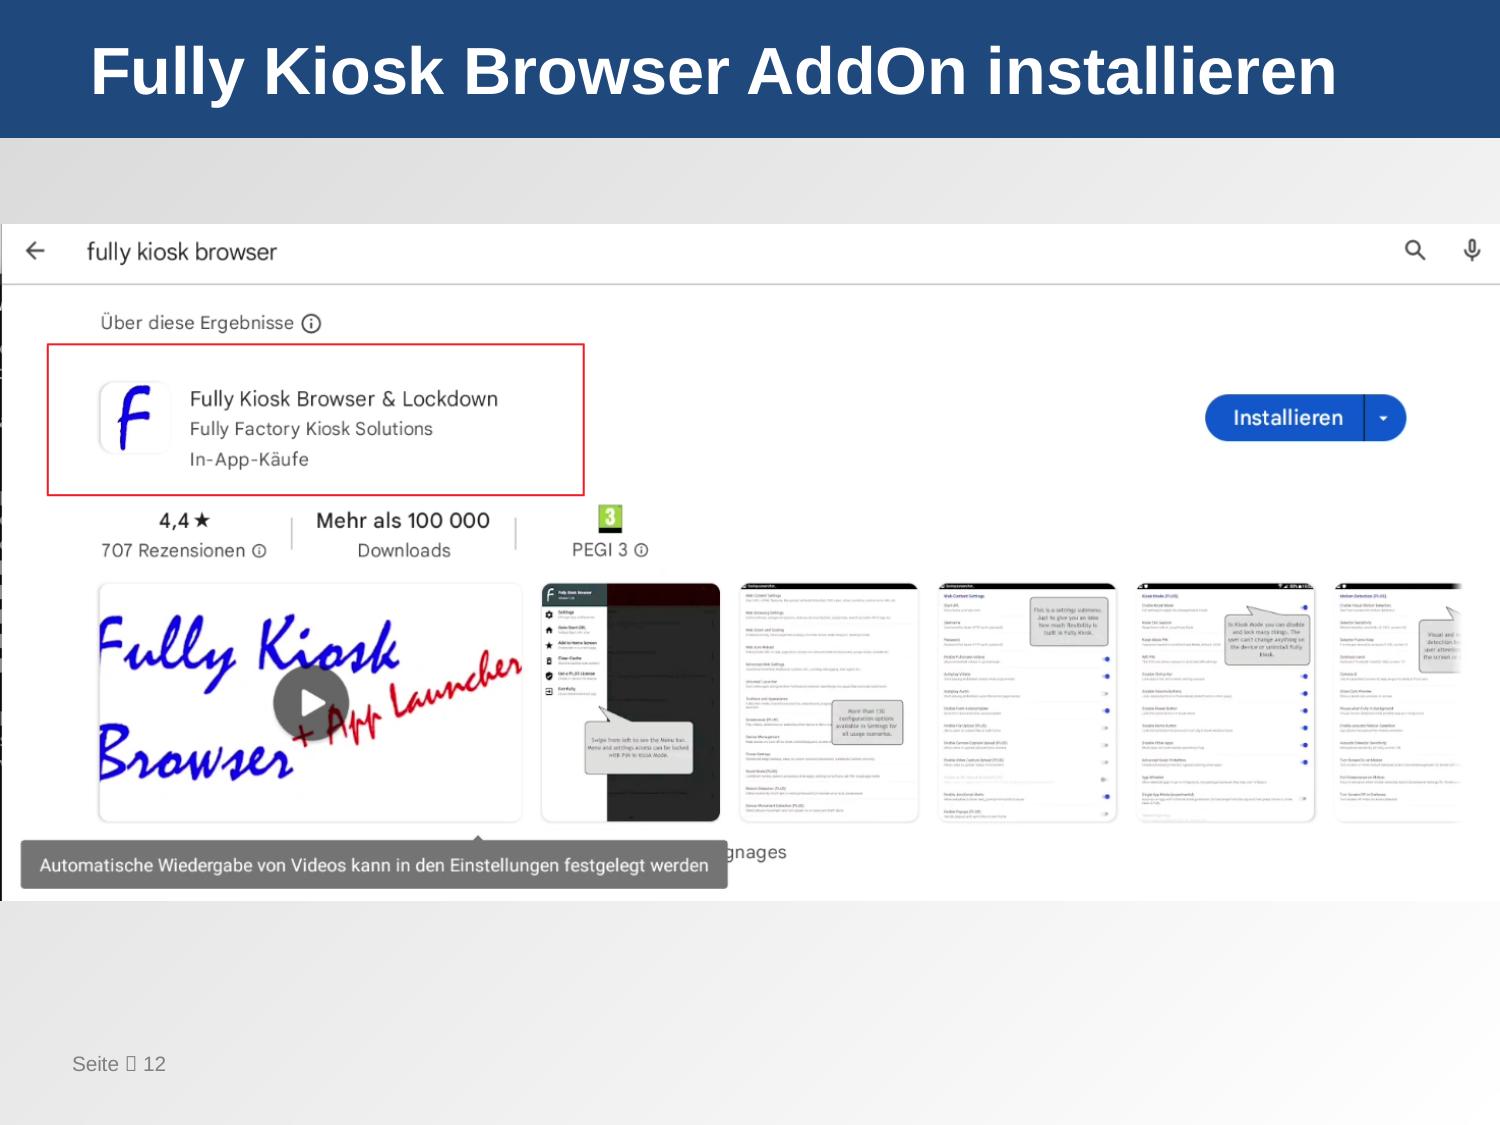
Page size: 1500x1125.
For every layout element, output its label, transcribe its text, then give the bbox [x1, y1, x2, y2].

picture [0, 224, 1500, 901]
title Fully Kiosk Browser AddOn installieren [75, 20, 1425, 208]
